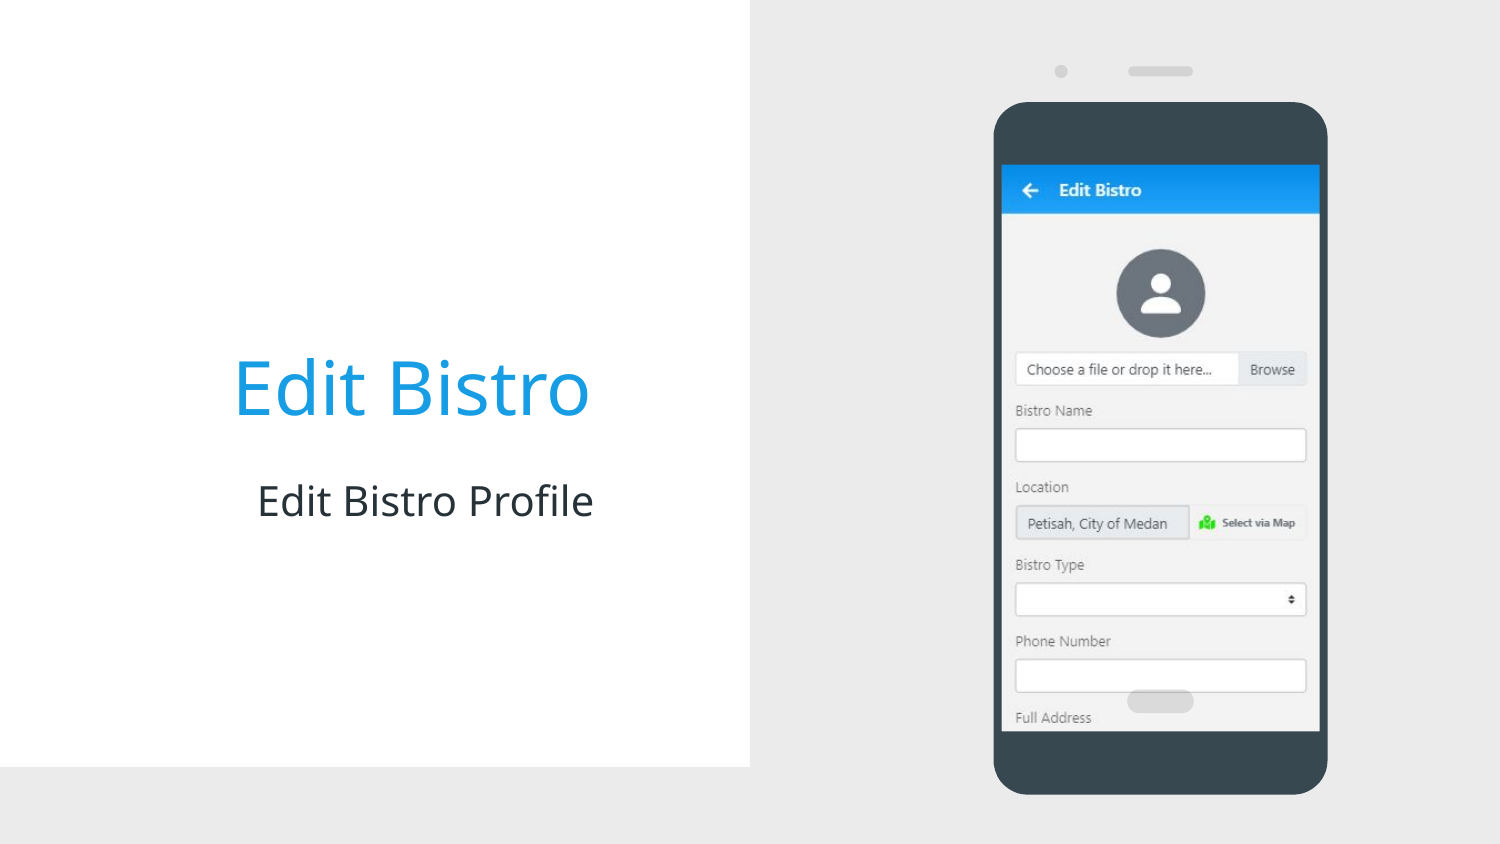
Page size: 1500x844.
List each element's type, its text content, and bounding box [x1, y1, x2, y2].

subtitle Edit Bistro Profile [118, 459, 708, 663]
title Edit Bistro [118, 202, 708, 446]
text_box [993, 64, 1328, 795]
